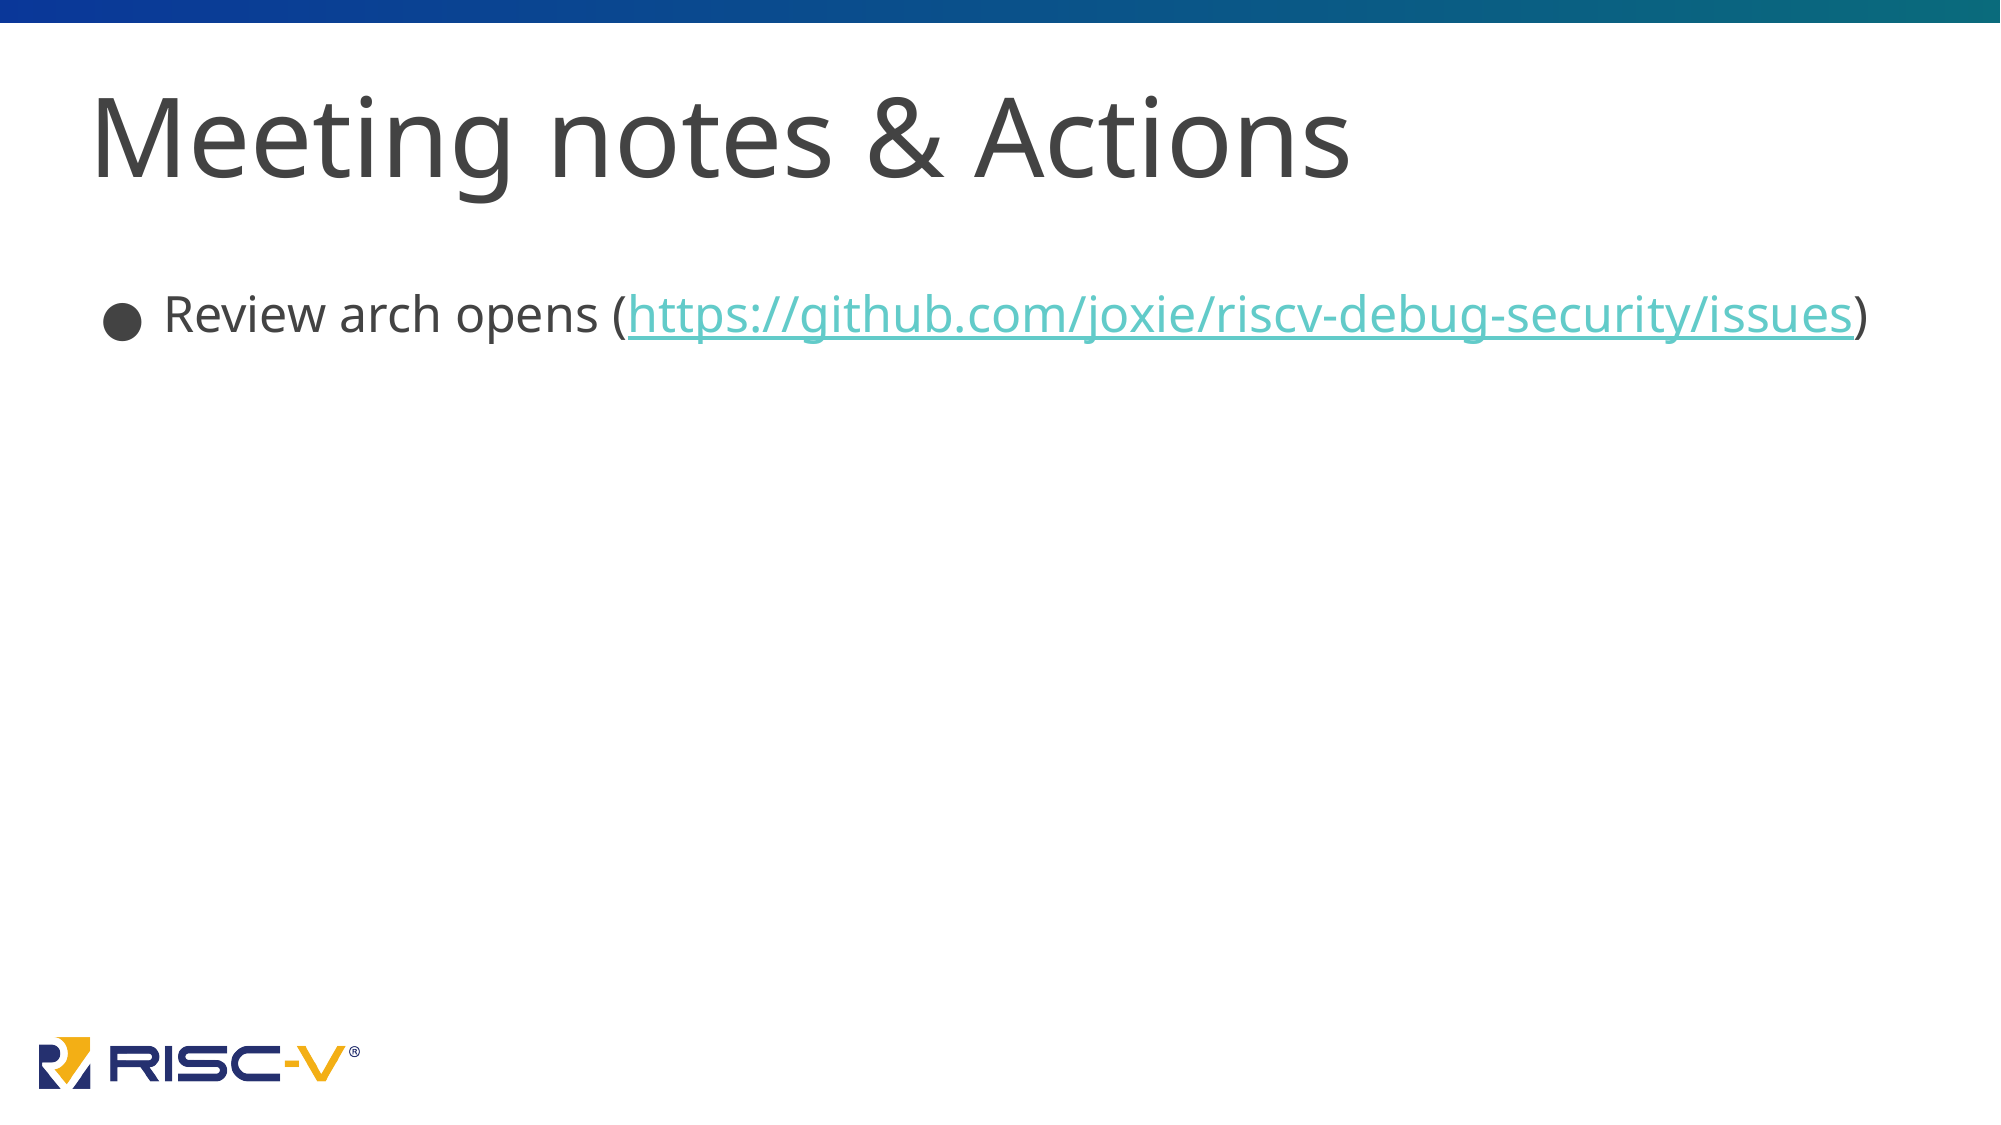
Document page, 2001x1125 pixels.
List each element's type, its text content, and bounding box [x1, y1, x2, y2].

picture [39, 1037, 360, 1089]
list Review arch opens (https://github.com/joxie/riscv-debug-security/issues) [68, 252, 1932, 1000]
title Meeting notes & Actions [68, 47, 1932, 211]
